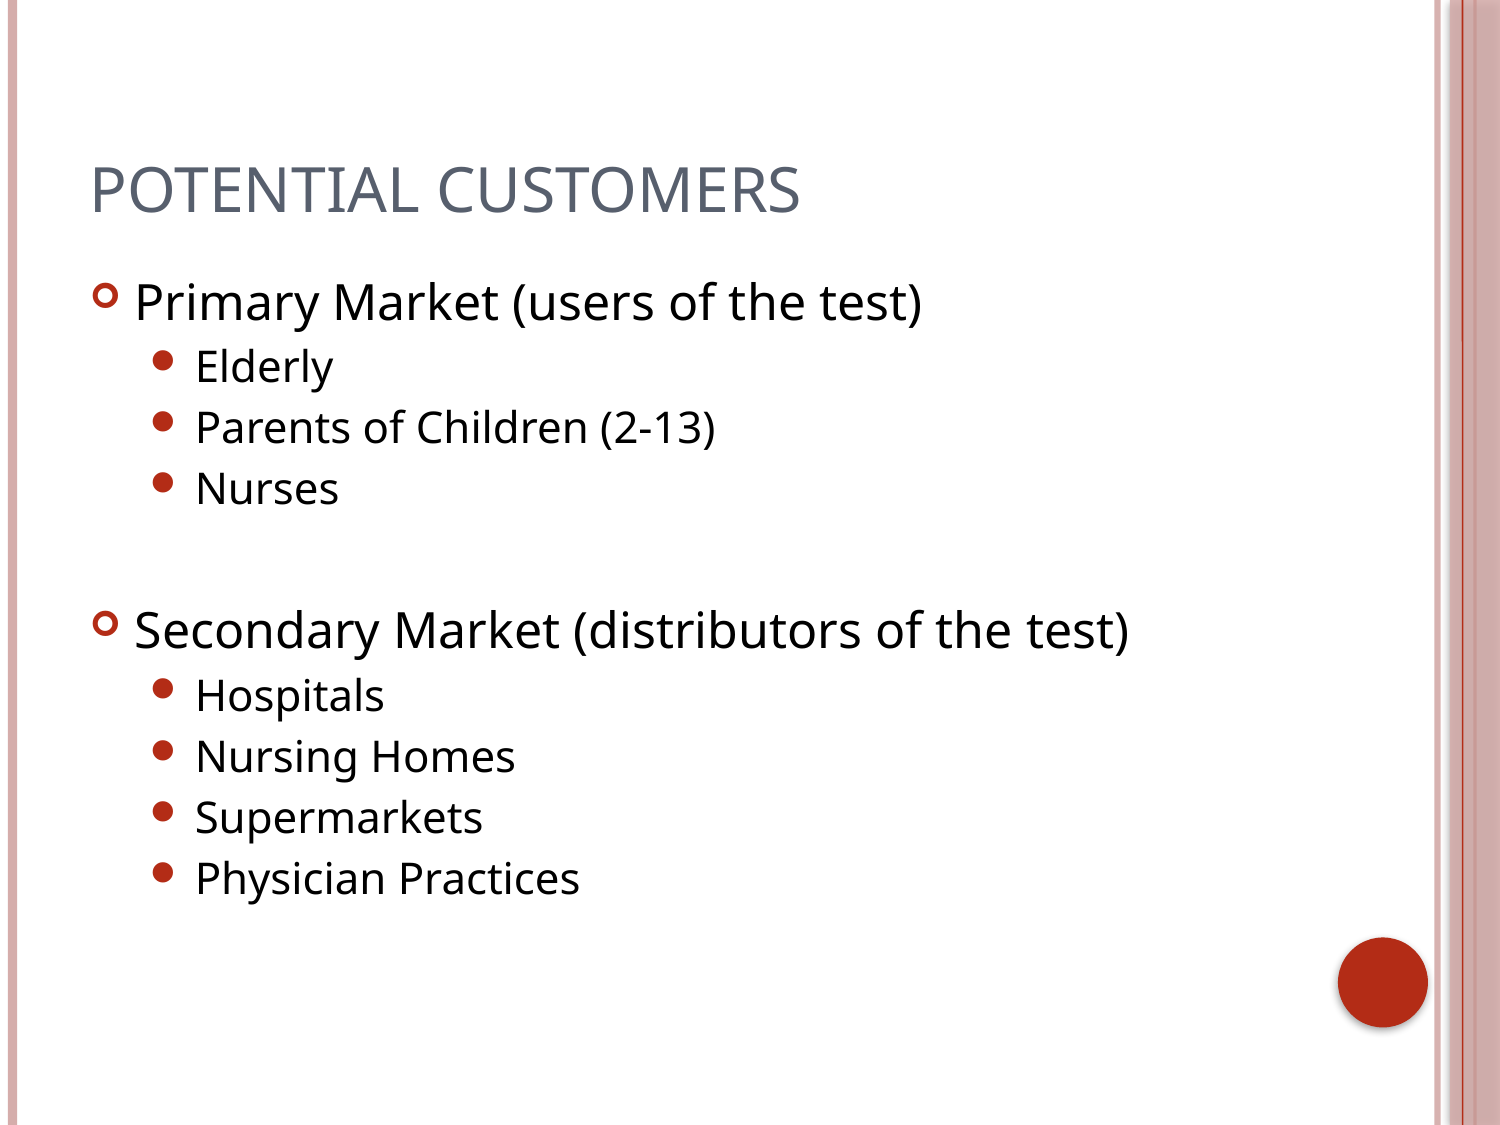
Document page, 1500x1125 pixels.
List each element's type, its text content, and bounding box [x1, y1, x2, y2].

list Primary Market (users of the test) Elderly Parents of Children (2-13) Nurses Secondary Market (distributors of the test) Hospitals Nursing Homes Supermarkets Physician Practices [75, 262, 1300, 1062]
title Potential Customers [75, 45, 1300, 233]
